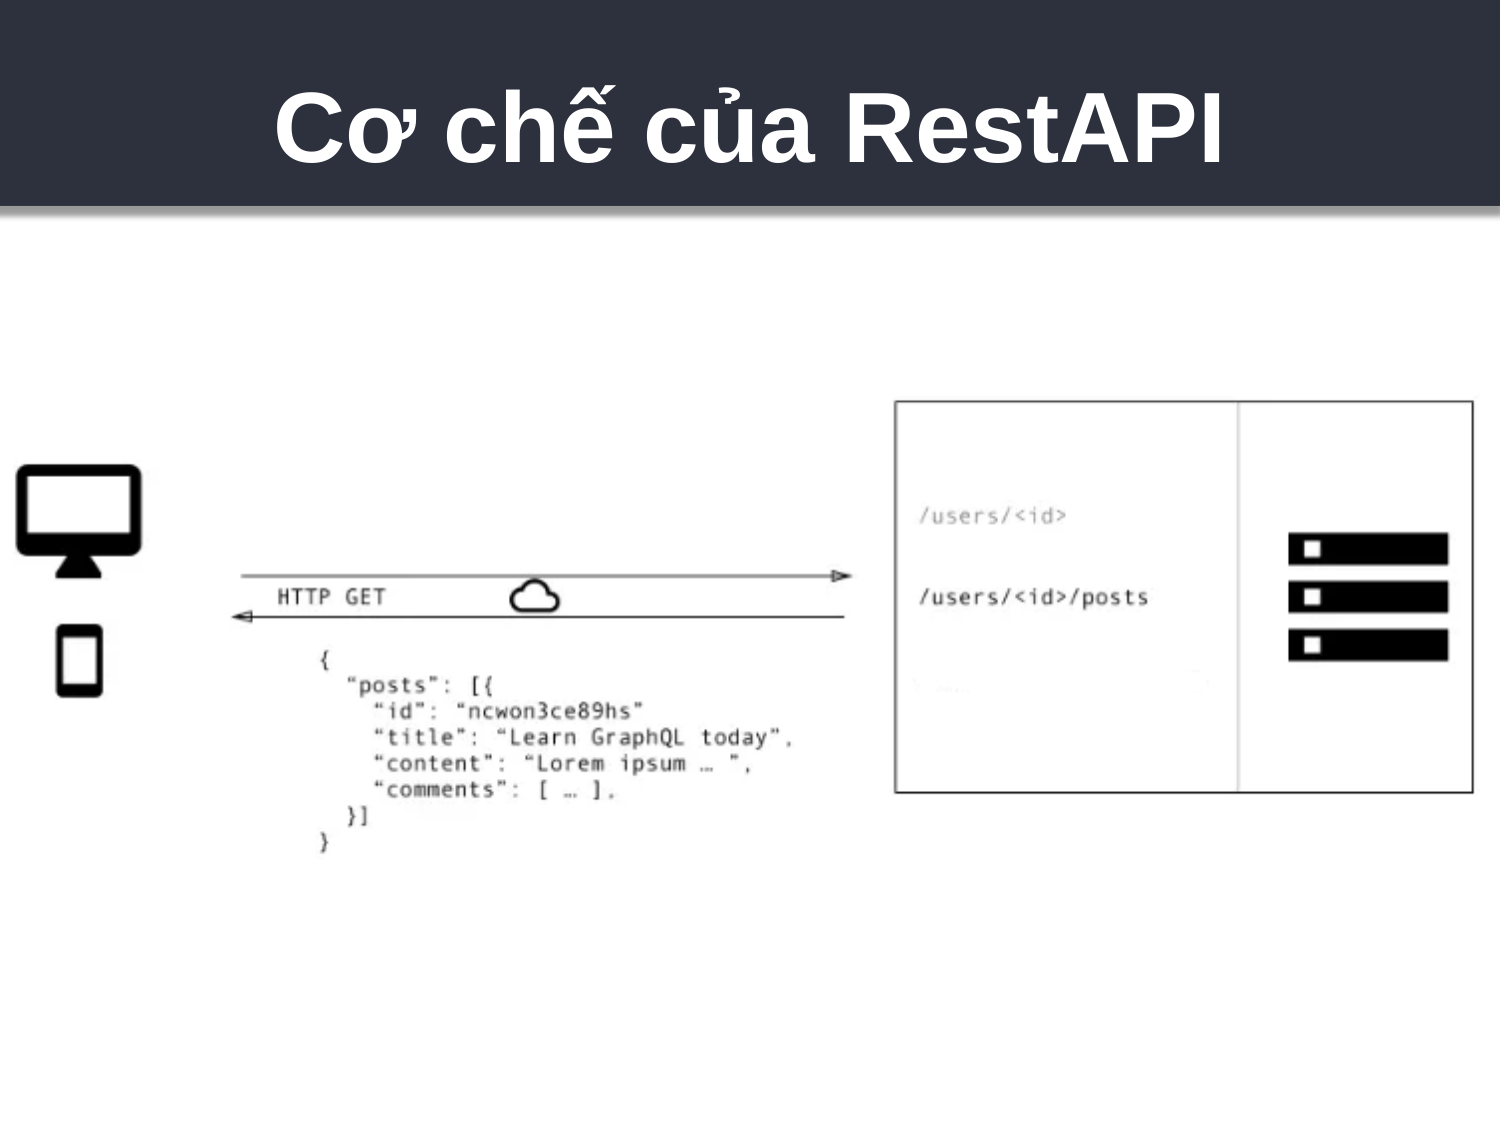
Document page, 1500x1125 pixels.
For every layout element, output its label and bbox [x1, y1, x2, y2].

picture [0, 0, 1500, 225]
picture [0, 357, 1500, 882]
